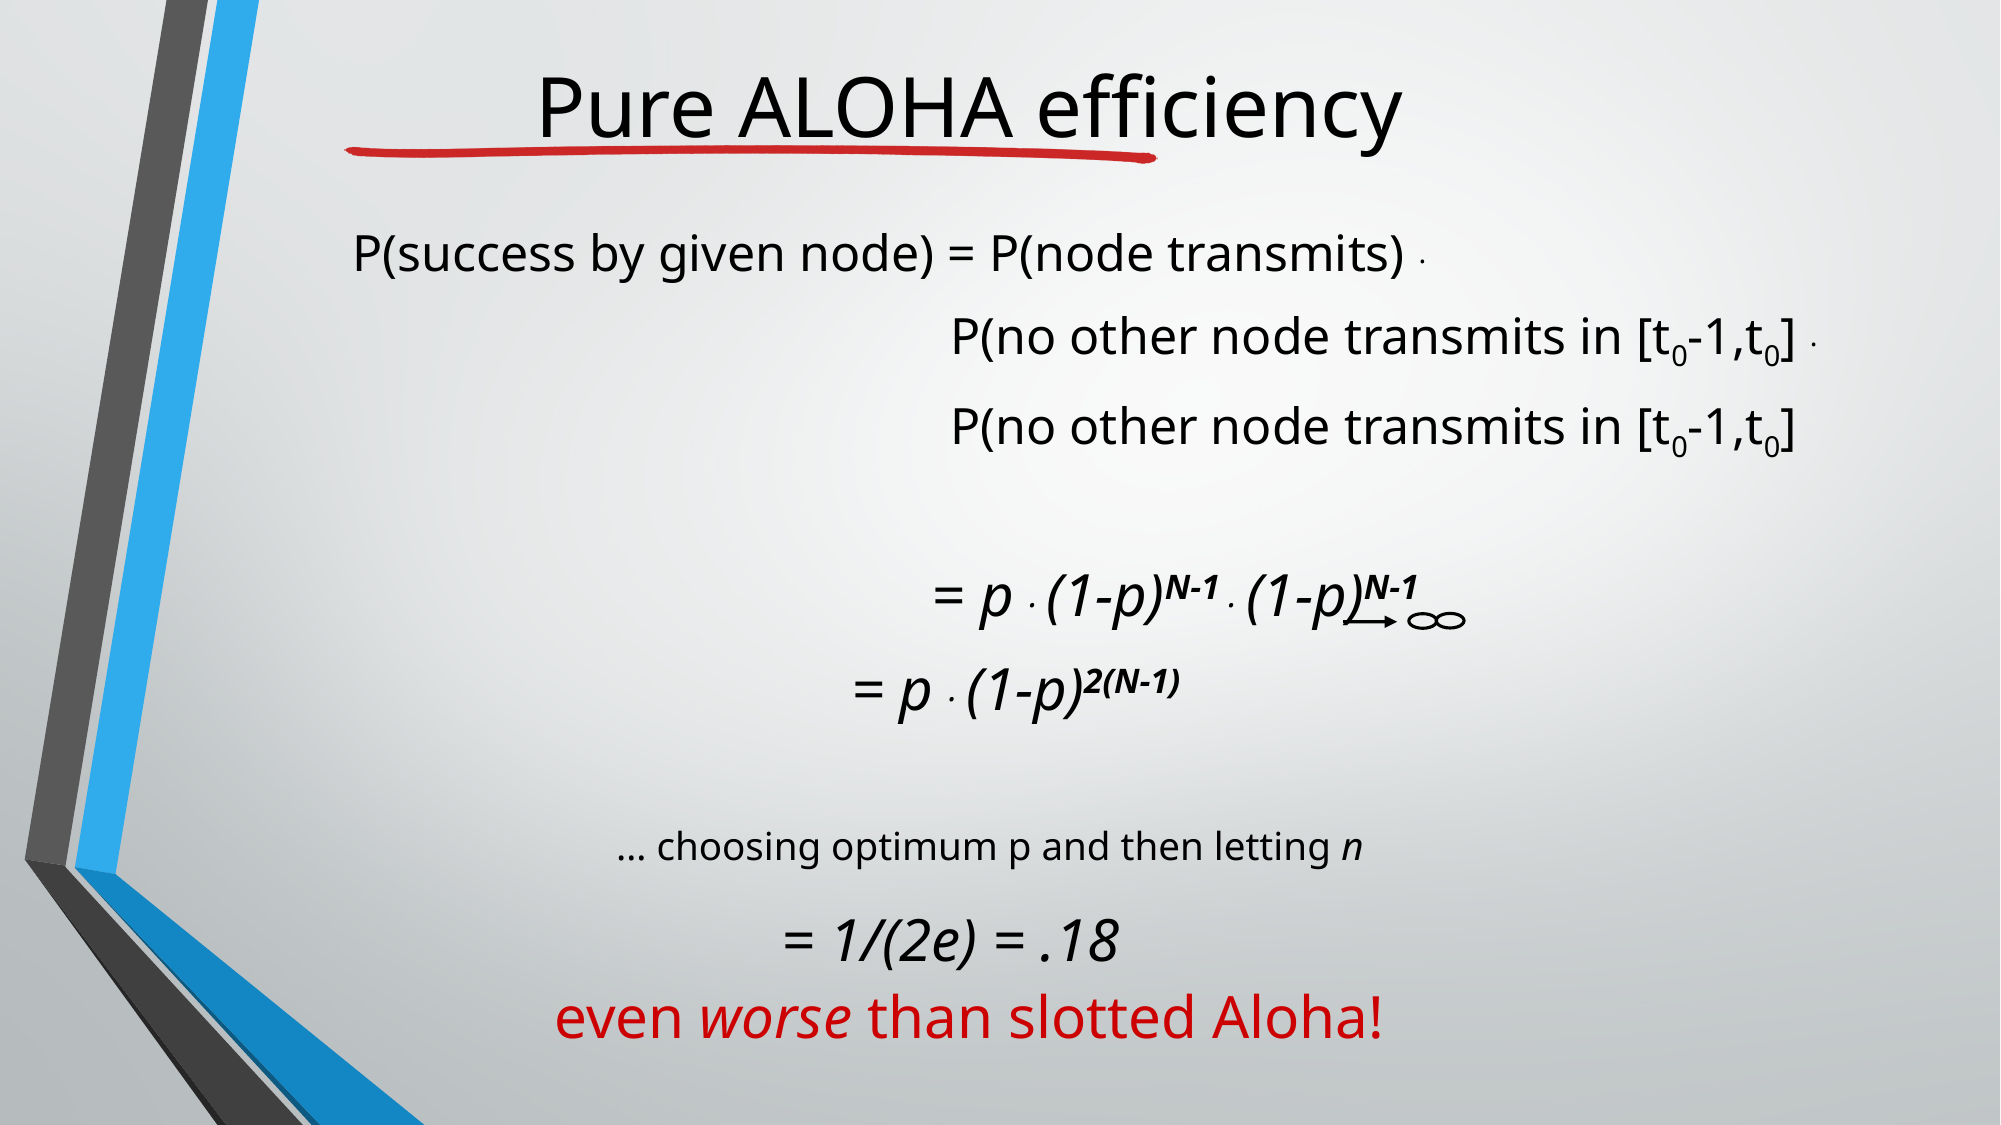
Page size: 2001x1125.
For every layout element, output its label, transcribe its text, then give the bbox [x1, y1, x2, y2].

picture [341, 140, 1167, 170]
text_box even worse than slotted Aloha! [539, 972, 1400, 1058]
title Pure ALOHA efficiency [332, 25, 1607, 184]
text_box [1342, 613, 1465, 629]
list P(success by given node) = P(node transmits) . P(no other node transmits in [t0-1,t0] . P(no other node transmits in [t0-1,t0] = p . (1-p)N-1 . (1-p)N-1 = p . (1-p)2(N-1) … choosing optimum p and then letting n = 1/(2e) = .18 [337, 214, 1955, 981]
